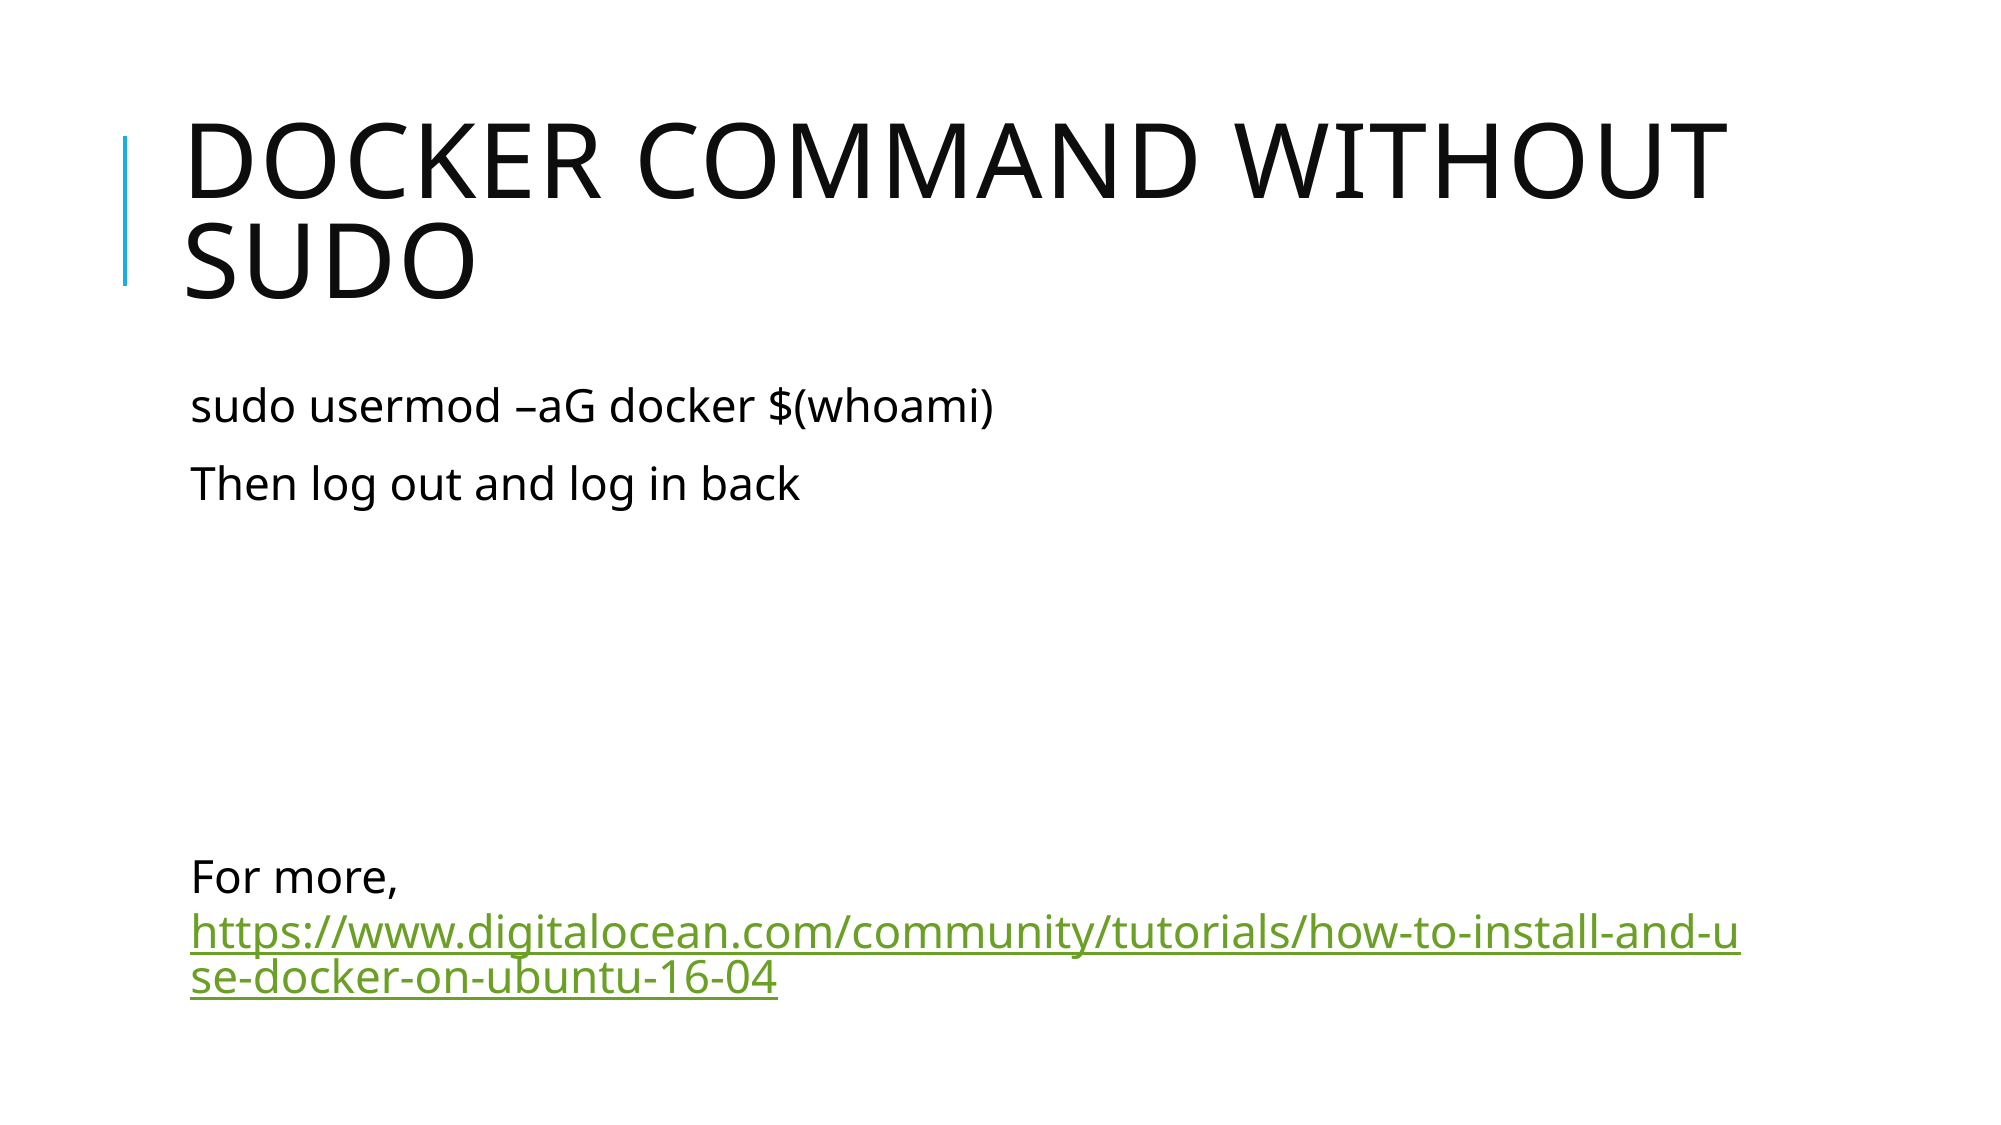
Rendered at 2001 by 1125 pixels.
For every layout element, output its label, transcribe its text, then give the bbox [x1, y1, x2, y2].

title Docker command without sudo [168, 96, 1763, 342]
list sudo usermod –aG docker $(whoami) Then log out and log in back For more, https://www.digitalocean.com/community/tutorials/how-to-install-and-use-docker-on-ubuntu-16-04 [168, 375, 1763, 1035]
